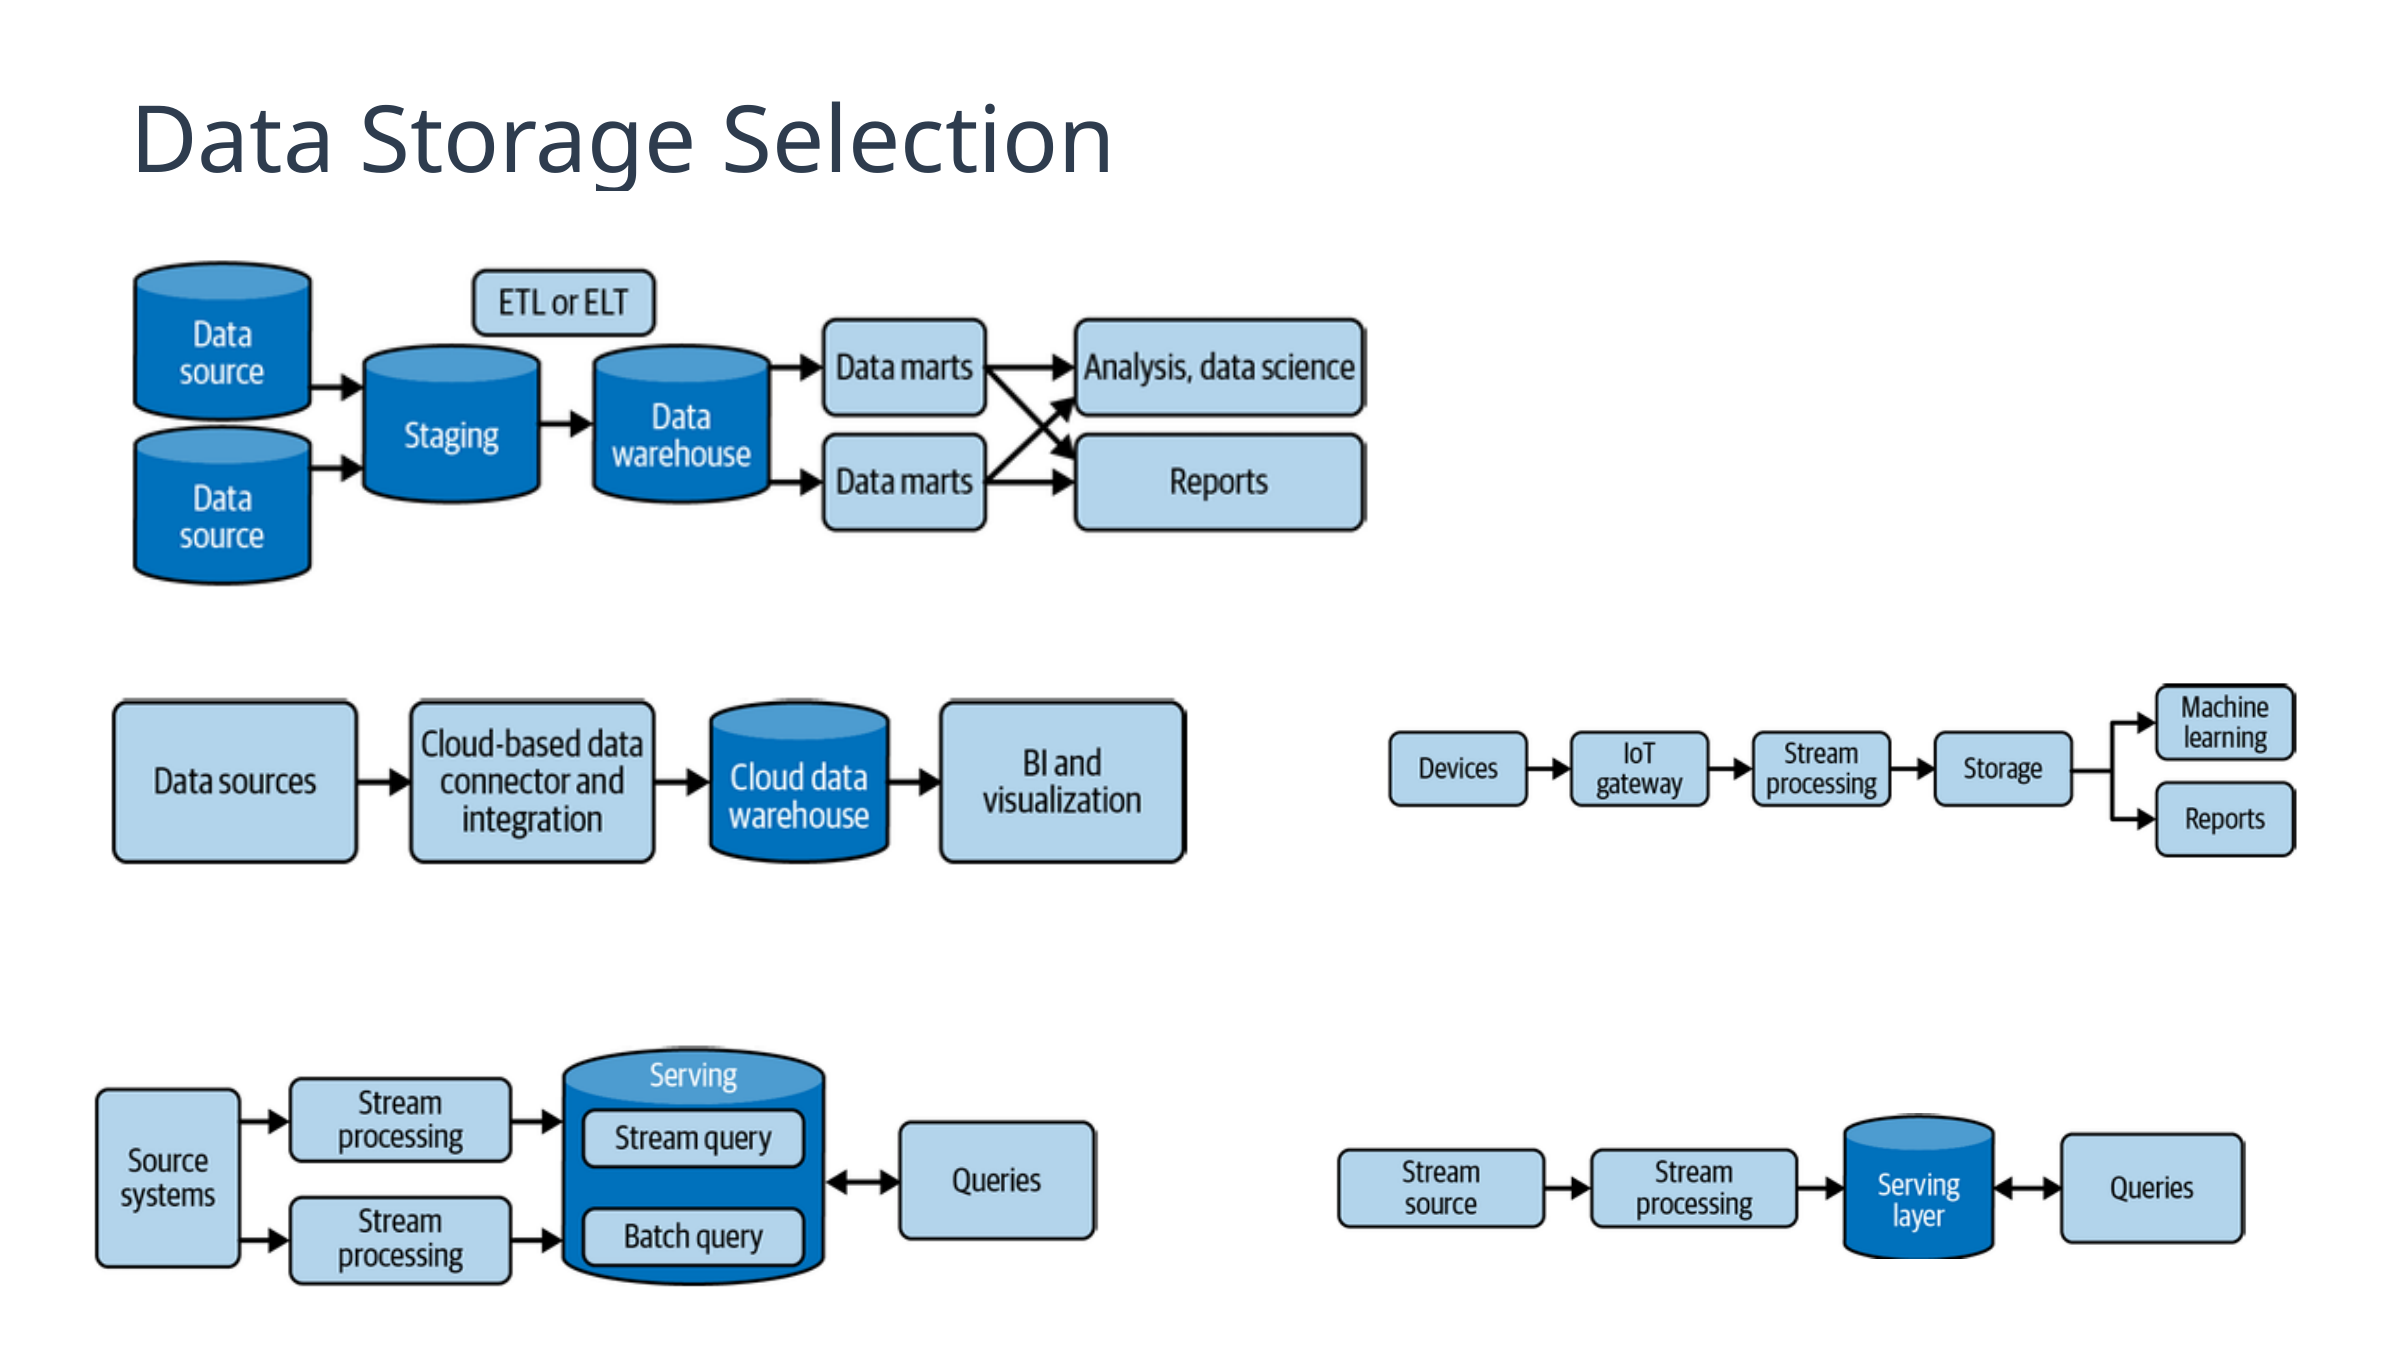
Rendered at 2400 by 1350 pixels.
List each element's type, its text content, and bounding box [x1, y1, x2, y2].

picture [1357, 682, 2364, 864]
text_box Data Storage Selection [130, 75, 1104, 191]
picture [23, 191, 1423, 595]
picture [1306, 1113, 2293, 1260]
picture [66, 1038, 1245, 1295]
picture [66, 674, 1245, 872]
